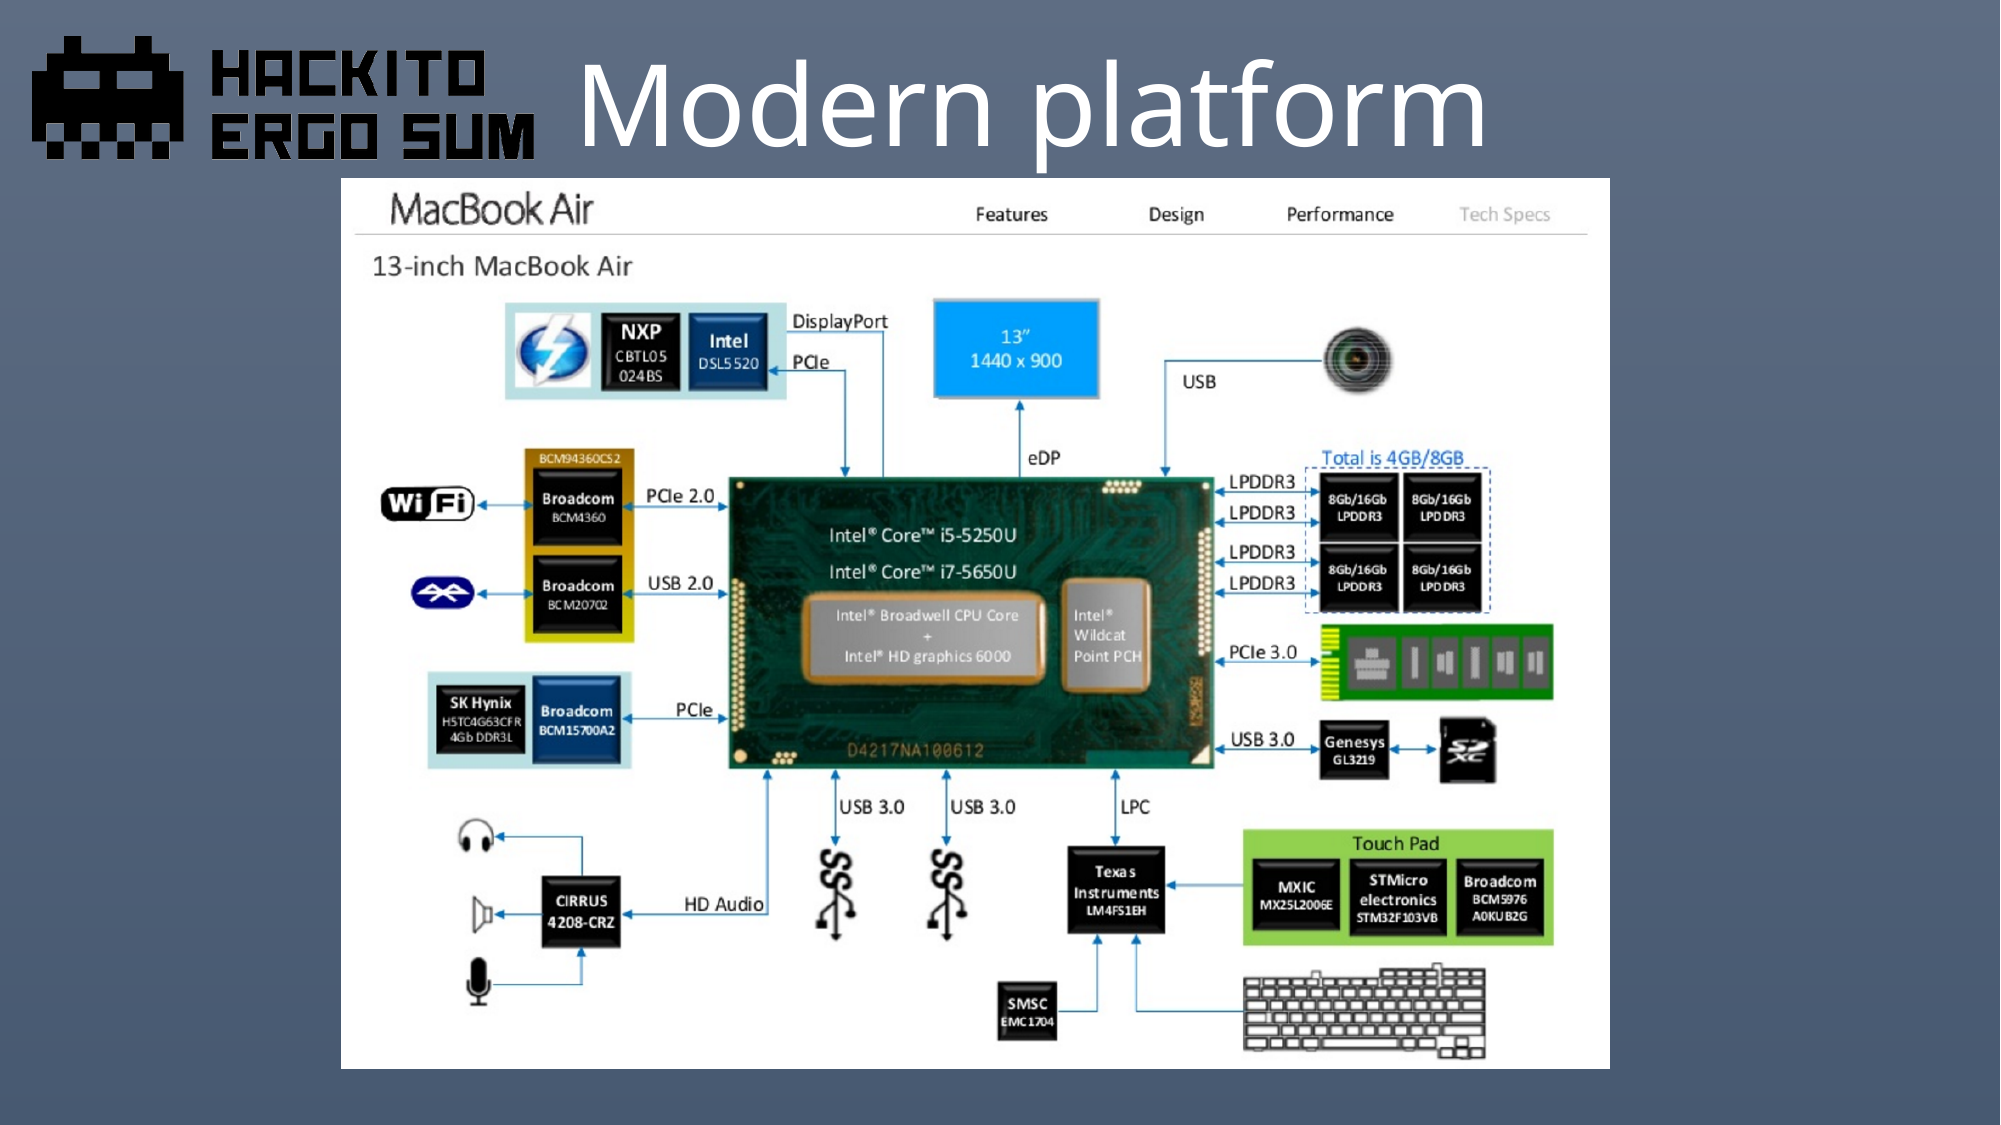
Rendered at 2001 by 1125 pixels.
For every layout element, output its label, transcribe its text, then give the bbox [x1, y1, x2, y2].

picture [341, 178, 1610, 1069]
title Modern platform [457, 40, 1610, 178]
picture [27, 31, 538, 164]
